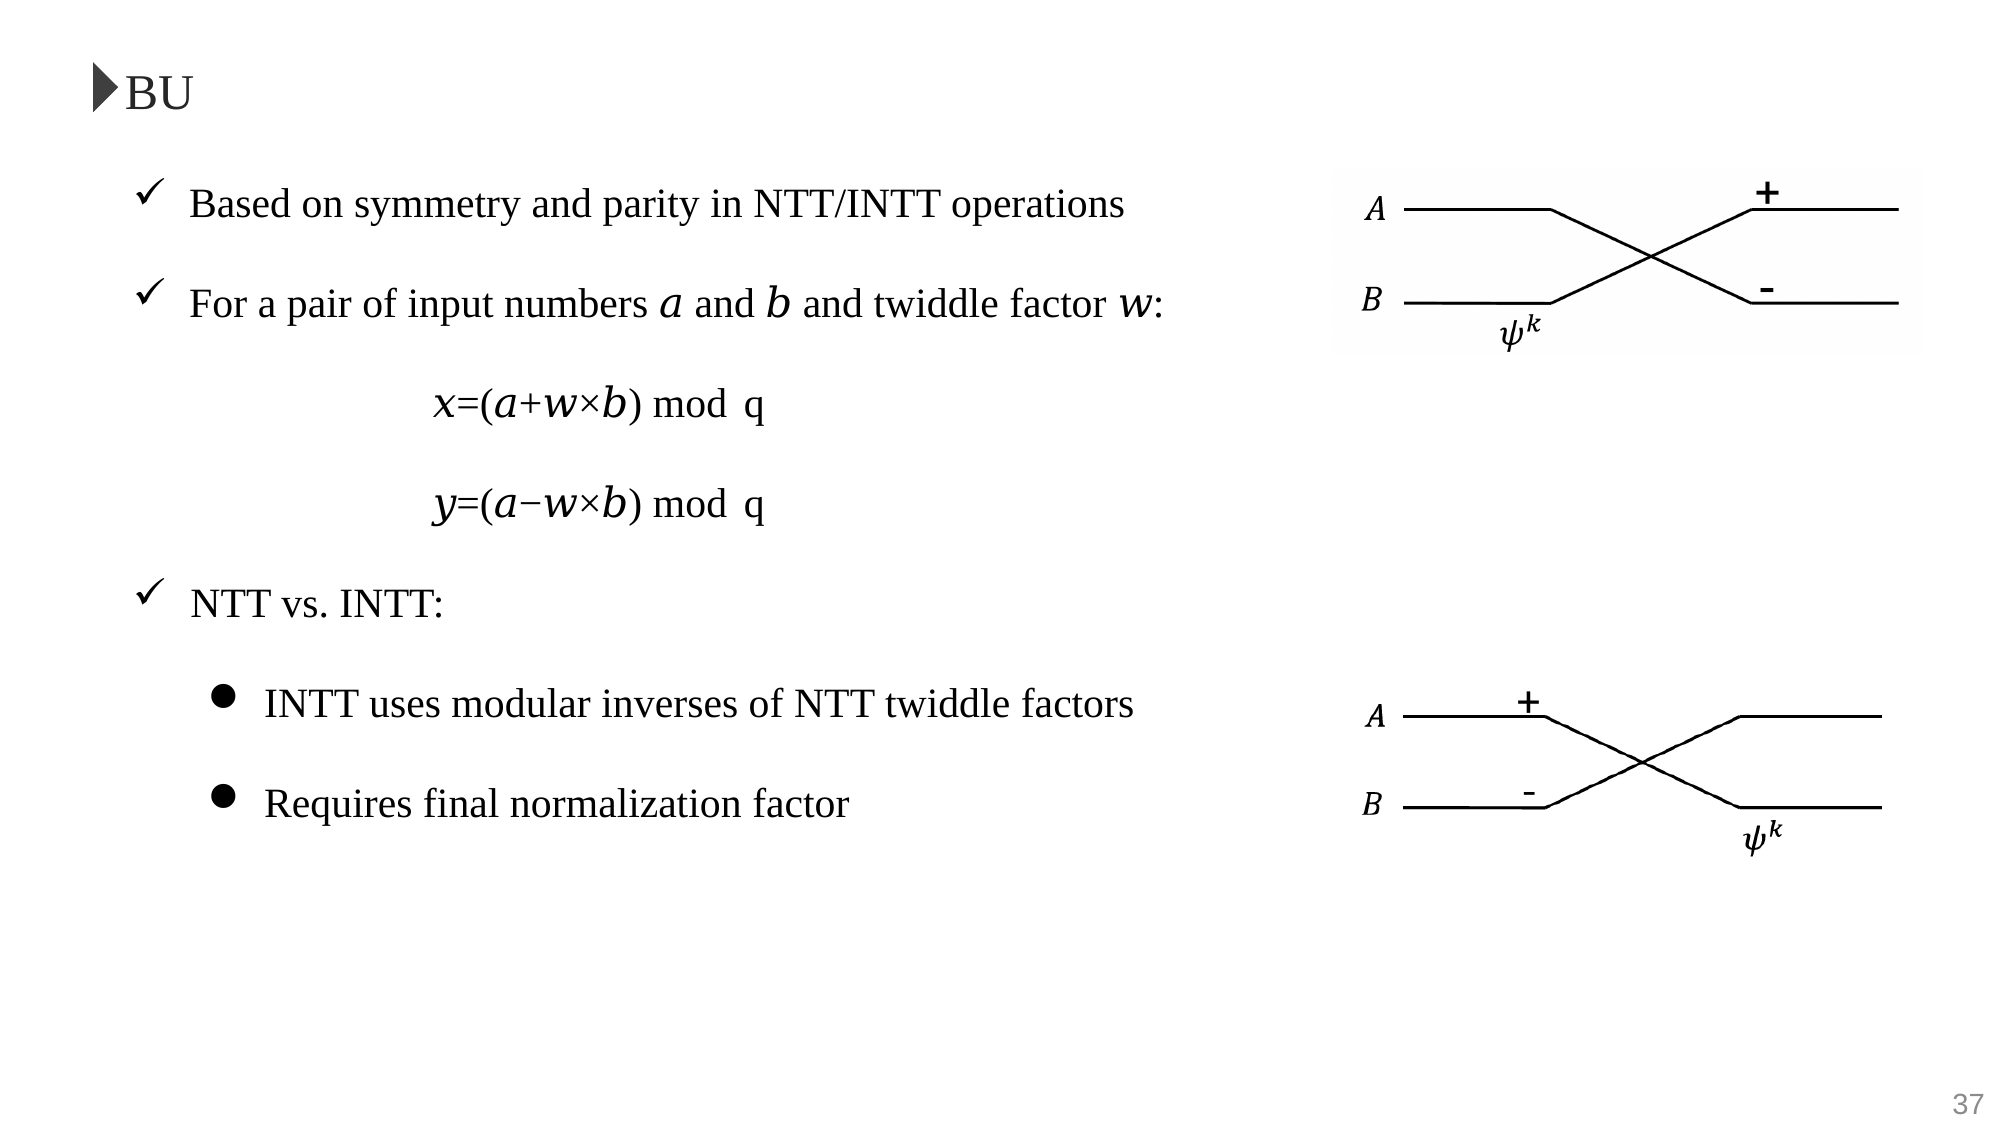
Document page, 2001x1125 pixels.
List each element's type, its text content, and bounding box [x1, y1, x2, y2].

slide_number 37 [1550, 1072, 2000, 1125]
picture [1331, 675, 1923, 864]
text_box Based on symmetry and parity in NTT/INTT operations For a pair of input numbers 𝑎 and 𝑏 and twiddle factor 𝑤: 𝑥=(𝑎+𝑤×𝑏) mod q 𝑦=(𝑎−𝑤×𝑏) mod q NTT vs. INTT: INTT uses modular inverses of NTT twiddle factors Requires final normalization factor [118, 118, 1724, 834]
picture [1331, 168, 1923, 356]
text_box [93, 52, 210, 129]
